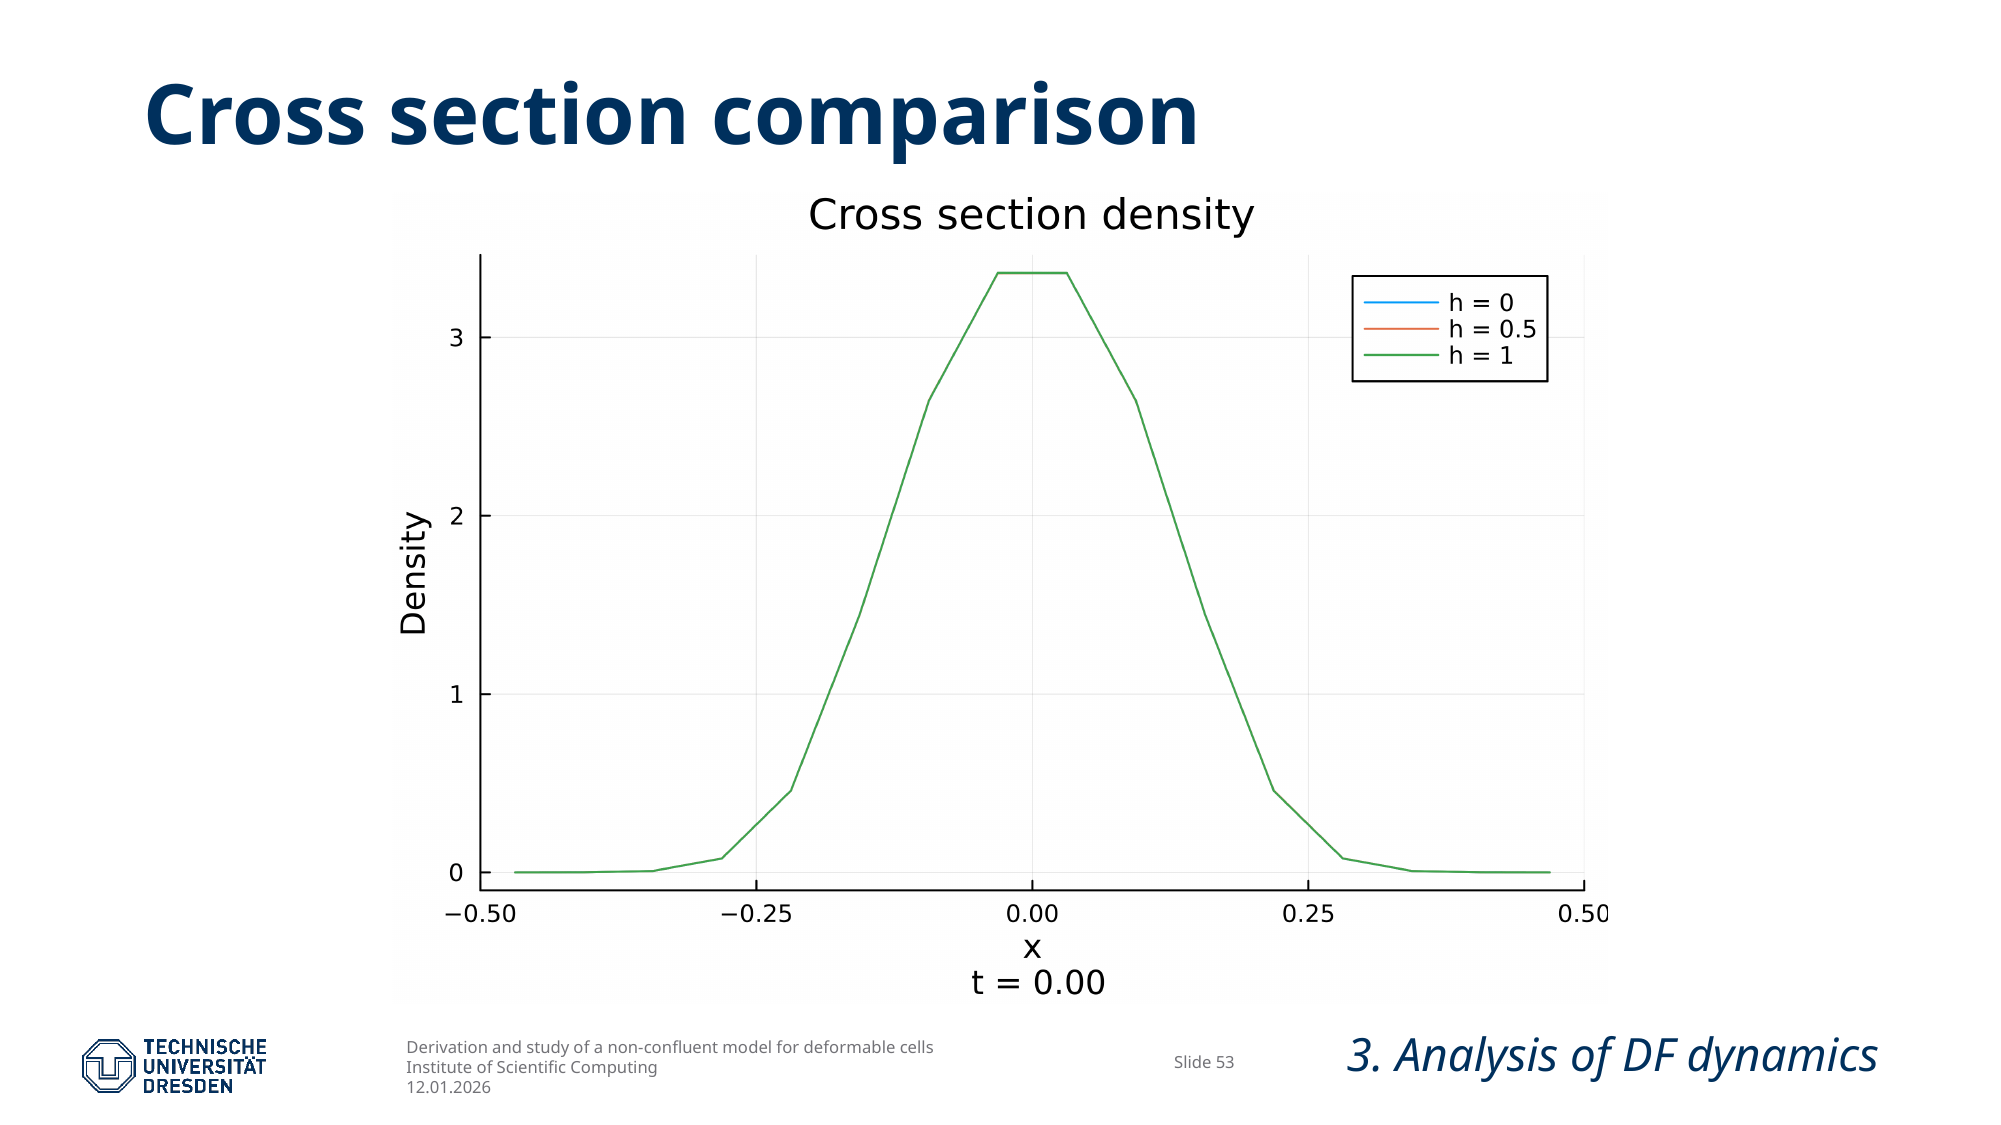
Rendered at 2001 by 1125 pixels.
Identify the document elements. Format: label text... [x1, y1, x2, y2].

title 3. Analysis of DF dynamics [1223, 1025, 1880, 1092]
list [392, 192, 1608, 1004]
picture [82, 1039, 266, 1093]
list Cross section comparison [143, 61, 1880, 148]
